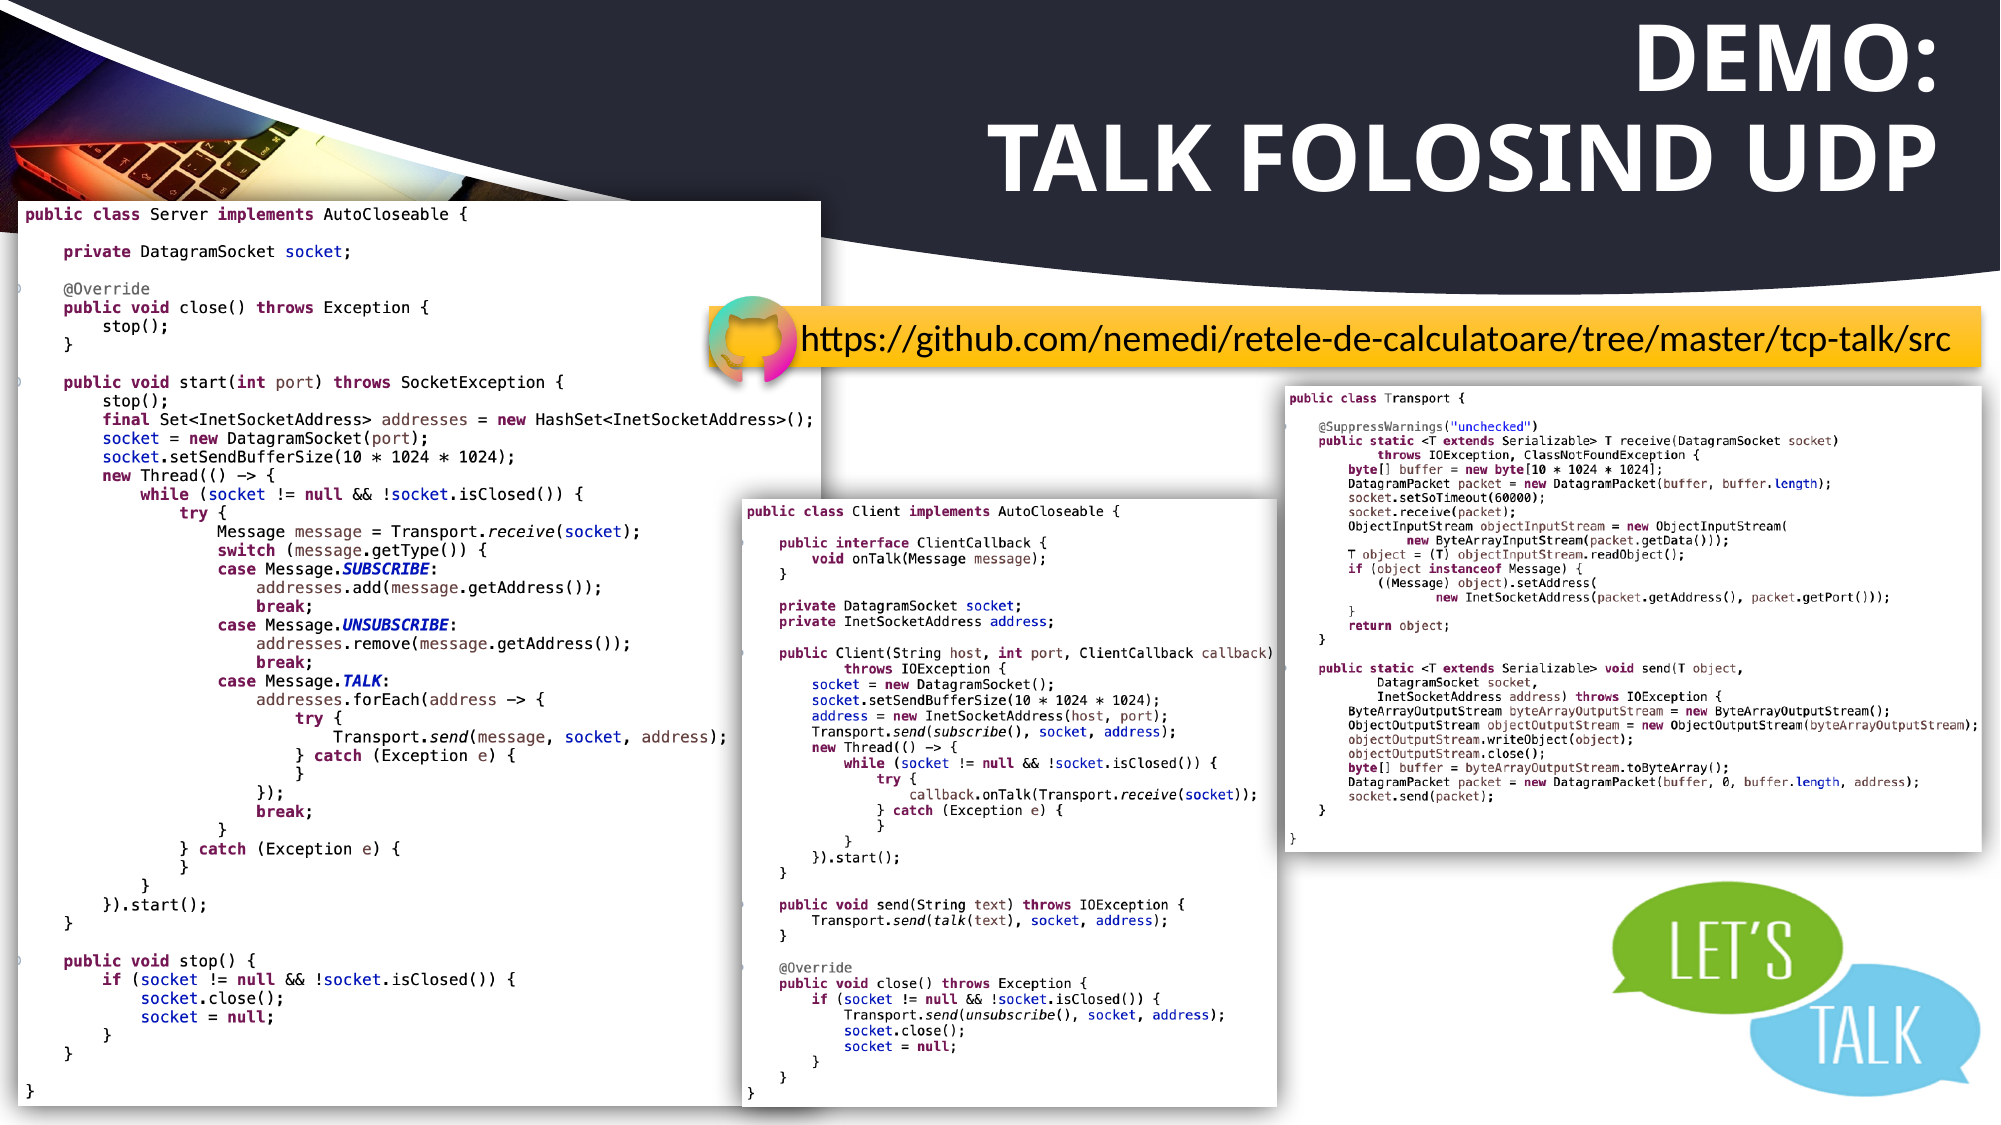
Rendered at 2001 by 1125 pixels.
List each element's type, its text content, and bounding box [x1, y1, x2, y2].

text_box https://github.com/nemedi/retele-de-calculatoare/tree/master/tcp-talk/src [822, 306, 1982, 367]
picture [0, 9, 1277, 1107]
picture [1588, 870, 2000, 1107]
picture [1285, 386, 1982, 852]
title Demo: Talk folosind UDP [137, 2, 2000, 220]
